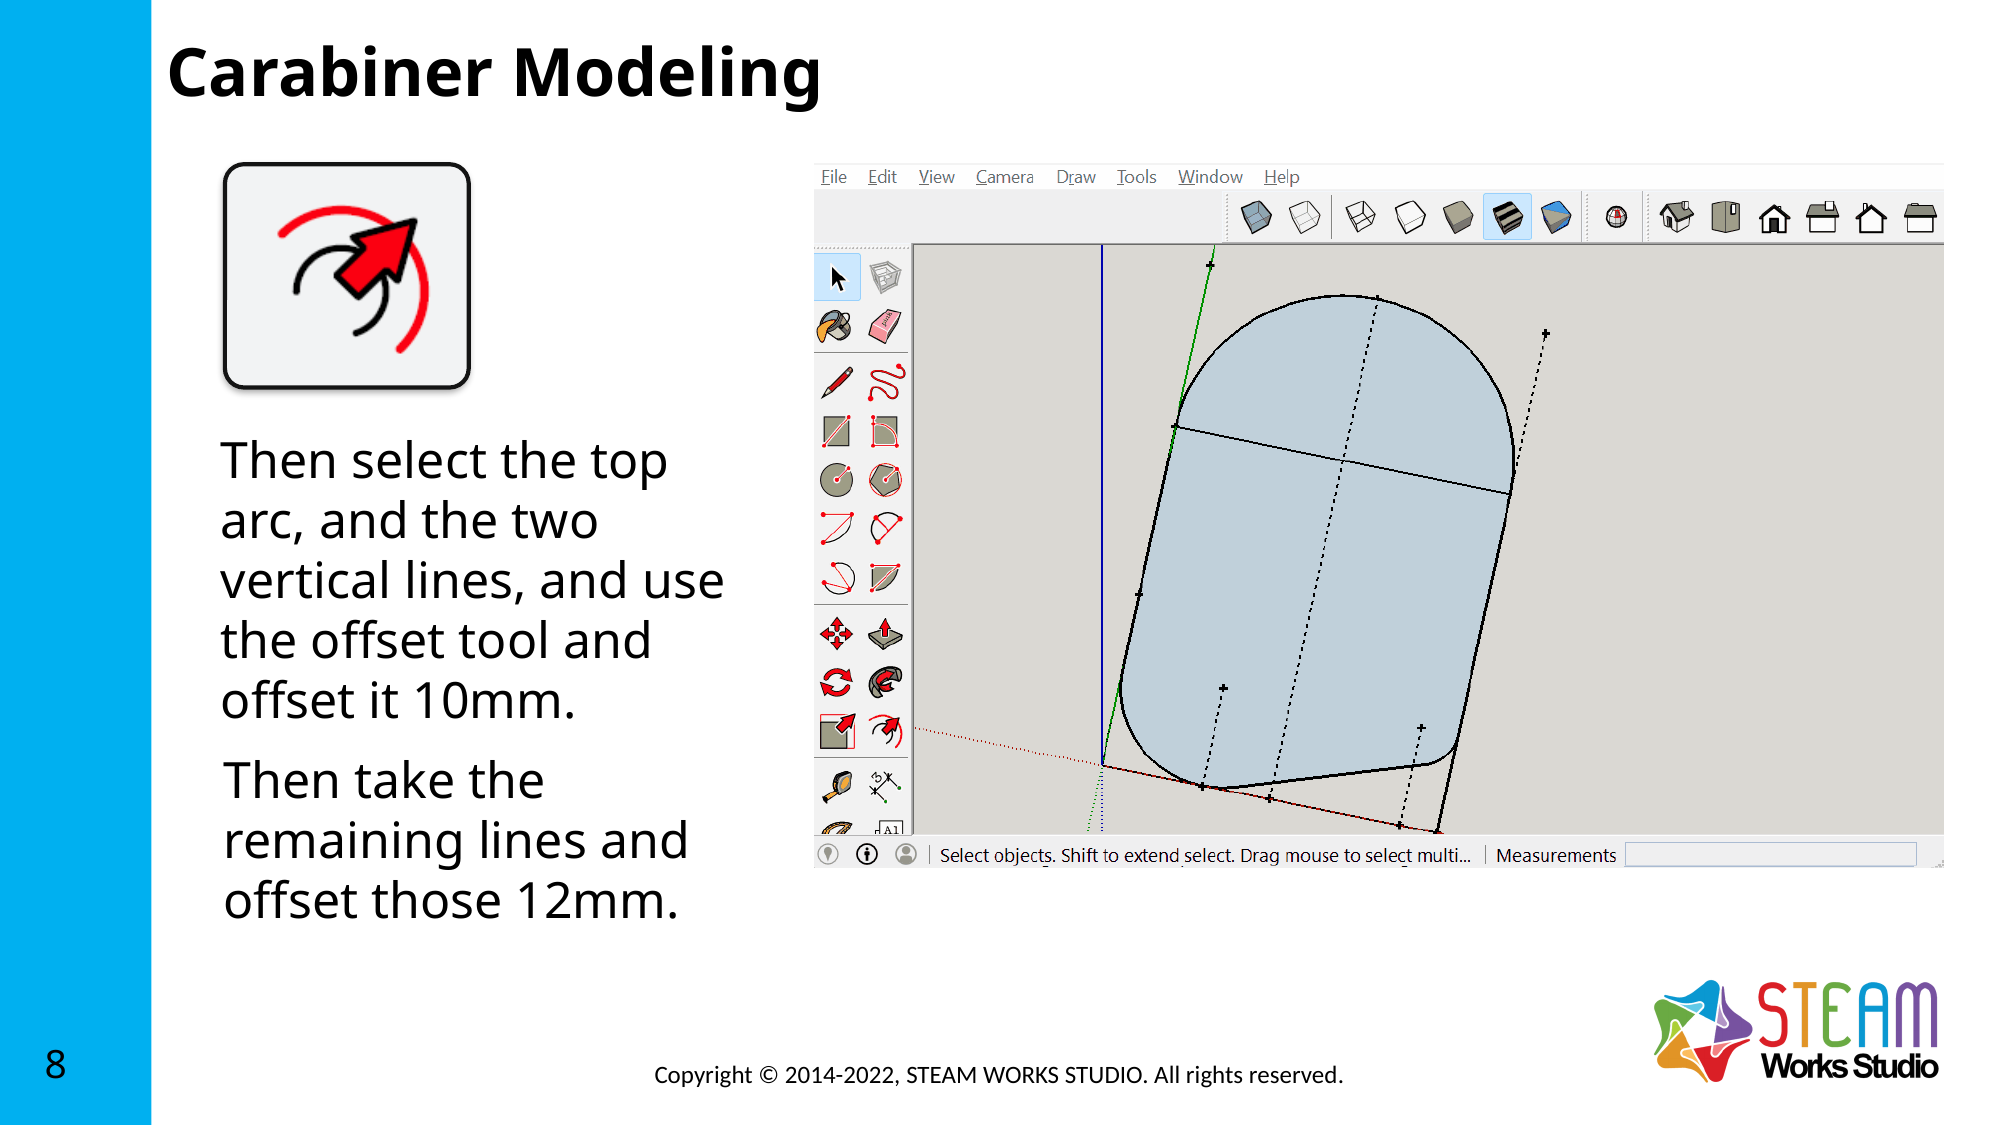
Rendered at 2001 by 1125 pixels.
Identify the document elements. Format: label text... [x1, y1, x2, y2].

picture [1650, 976, 1942, 1086]
text_box Then take the remaining lines and offset those 12mm. [208, 741, 782, 937]
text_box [224, 163, 469, 388]
text_box Then select the top arc, and the two vertical lines, and use the offset tool and offset it 10mm. [206, 421, 770, 737]
text_box 8 [29, 1031, 171, 1094]
text_box Carabiner Modeling [151, 22, 839, 118]
picture [814, 163, 1944, 868]
